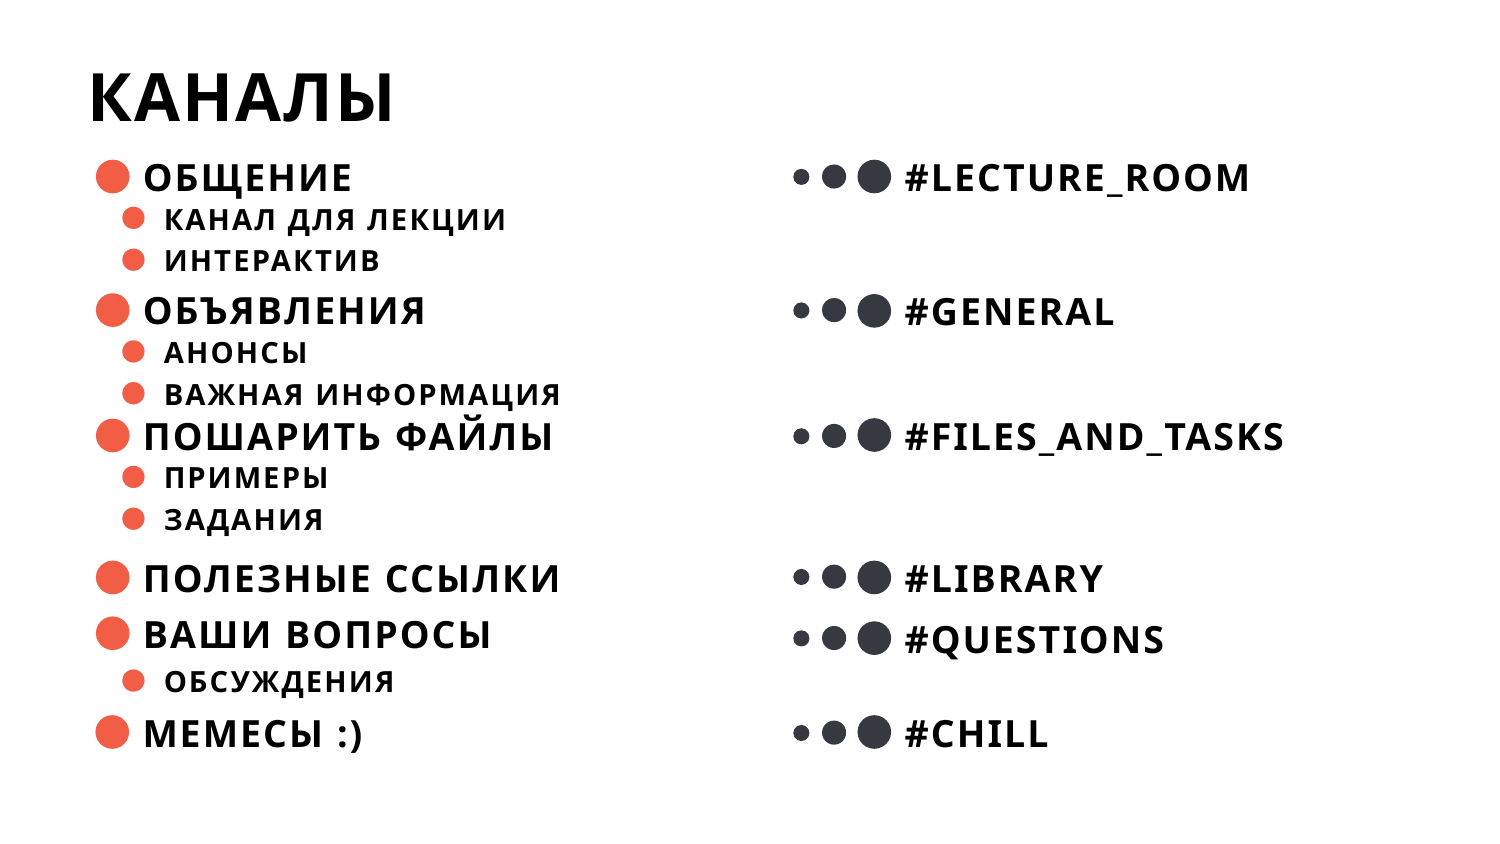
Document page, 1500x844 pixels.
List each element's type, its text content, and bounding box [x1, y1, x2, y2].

text_box КАНАЛЫ [87, 70, 1471, 120]
text_box [792, 567, 811, 587]
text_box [95, 608, 562, 659]
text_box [857, 409, 1323, 460]
text_box [792, 629, 811, 648]
text_box [792, 427, 811, 446]
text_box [95, 706, 561, 757]
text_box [95, 552, 562, 603]
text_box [122, 452, 583, 494]
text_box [122, 494, 583, 545]
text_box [122, 656, 583, 706]
text_box [792, 301, 811, 320]
text_box [821, 719, 848, 746]
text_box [95, 285, 562, 336]
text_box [122, 326, 583, 368]
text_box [95, 151, 562, 202]
text_box [821, 163, 848, 190]
text_box [821, 563, 848, 590]
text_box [857, 552, 1323, 603]
text_box [821, 422, 848, 450]
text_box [857, 285, 1323, 336]
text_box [122, 235, 583, 286]
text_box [857, 706, 1323, 757]
text_box [821, 624, 848, 652]
text_box [821, 297, 848, 324]
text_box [122, 193, 583, 235]
text_box [792, 723, 811, 743]
text_box [792, 167, 811, 187]
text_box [857, 613, 1323, 664]
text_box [95, 410, 562, 461]
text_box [122, 368, 583, 419]
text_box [857, 151, 1323, 202]
